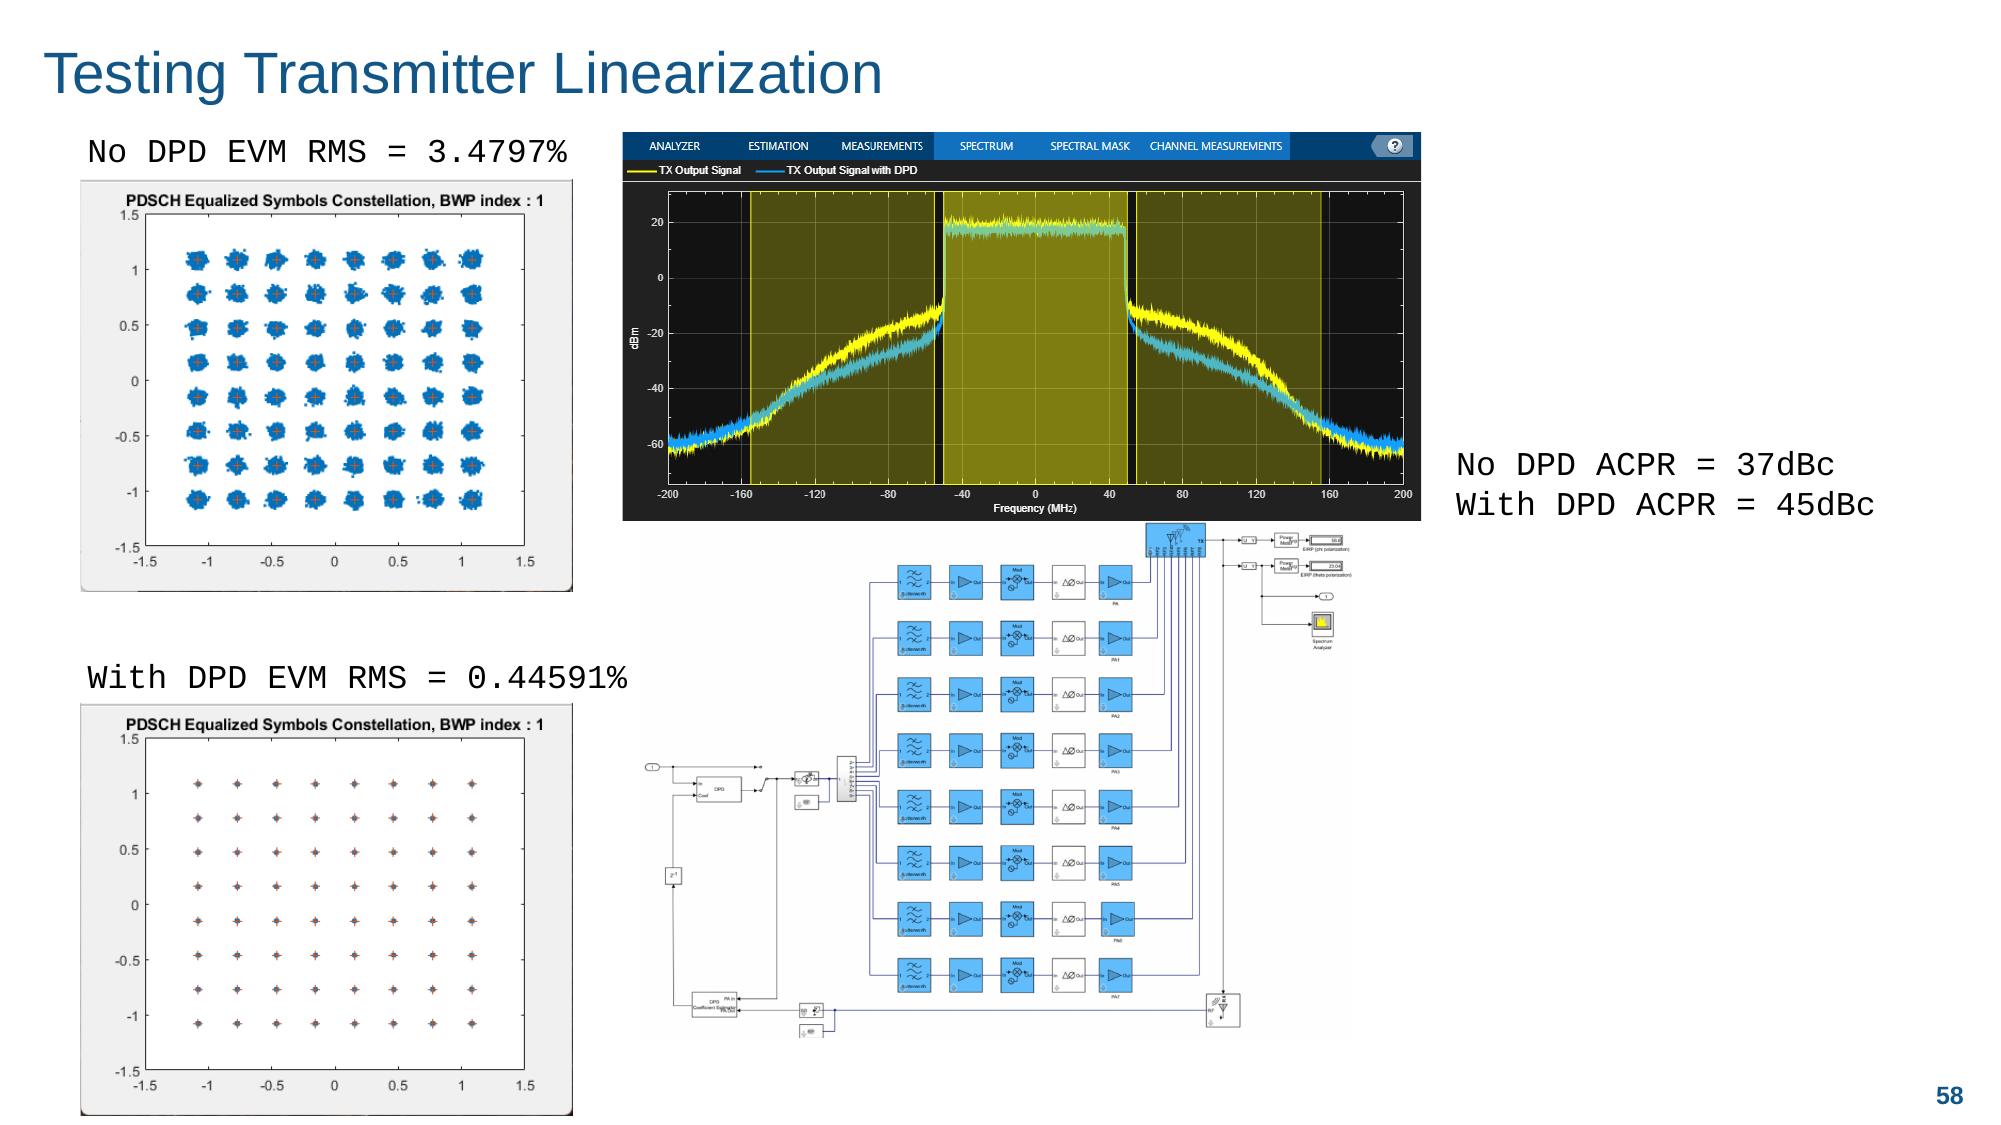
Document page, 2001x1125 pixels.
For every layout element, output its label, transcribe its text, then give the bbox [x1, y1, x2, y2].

text_box No DPD EVM RMS = 3.4797% [72, 122, 583, 177]
text_box With DPD EVM RMS = 0.44591% [72, 647, 634, 703]
picture [80, 178, 574, 593]
text_box No DPD ACPR = 37dBc With DPD ACPR = 45dBc [1441, 434, 1892, 530]
picture [80, 702, 574, 1117]
title Testing Transmitter Linearization [28, 28, 2000, 191]
picture [622, 132, 1422, 1038]
